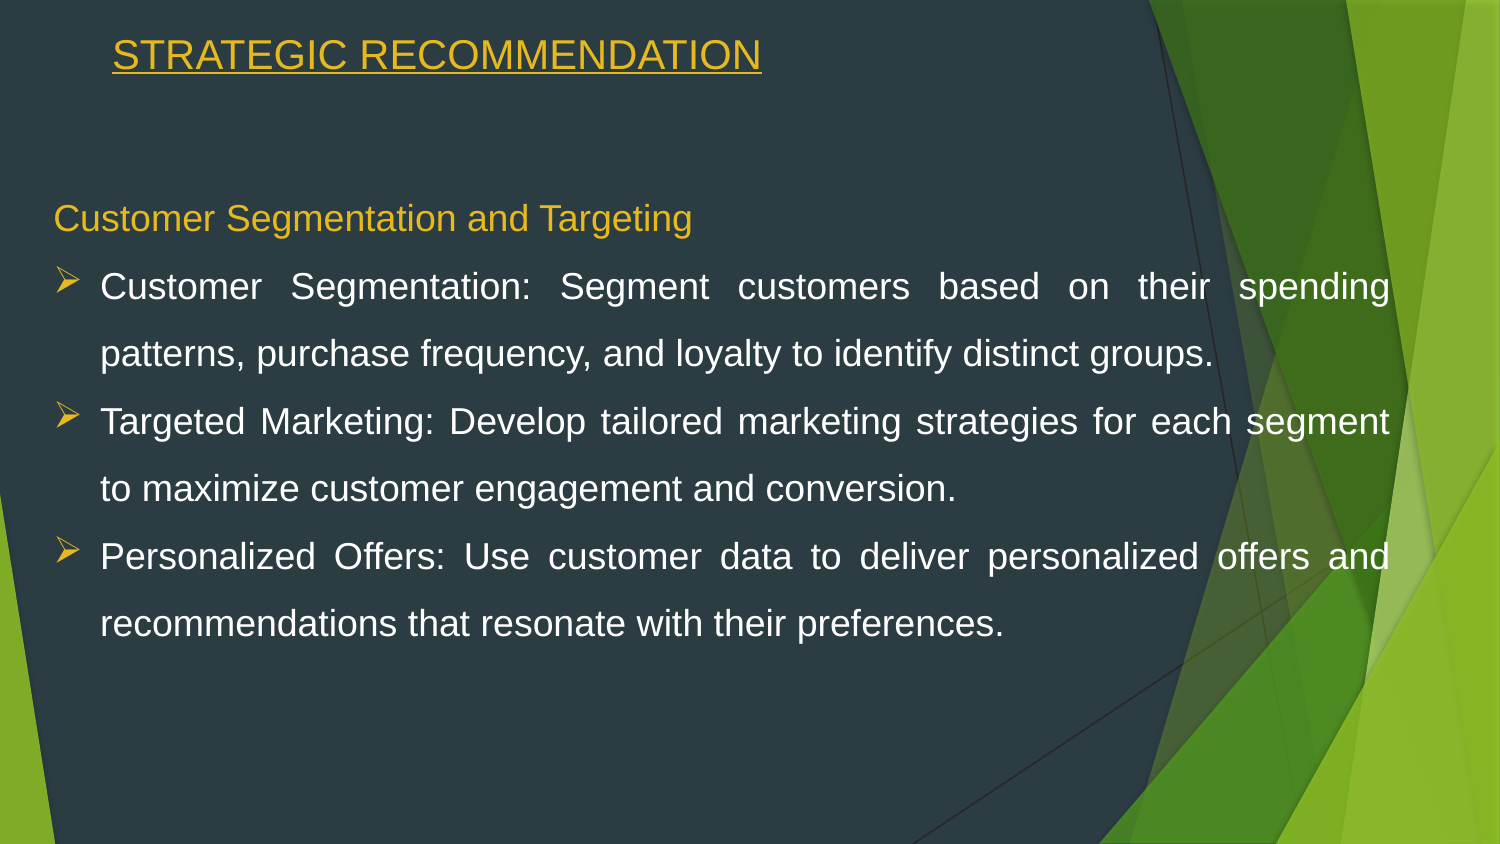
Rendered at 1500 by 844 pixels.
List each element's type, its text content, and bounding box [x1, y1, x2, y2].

text_box STRATEGIC RECOMMENDATION [97, 20, 1445, 85]
text_box Customer Segmentation and Targeting Customer Segmentation: Segment customers based on their spending patterns, purchase frequency, and loyalty to identify distinct groups. Targeted Marketing: Develop tailored marketing strategies for each segment to maximize customer engagement and conversion. Personalized Offers: Use customer data to deliver personalized offers and recommendations that resonate with their preferences. [38, 164, 1406, 652]
